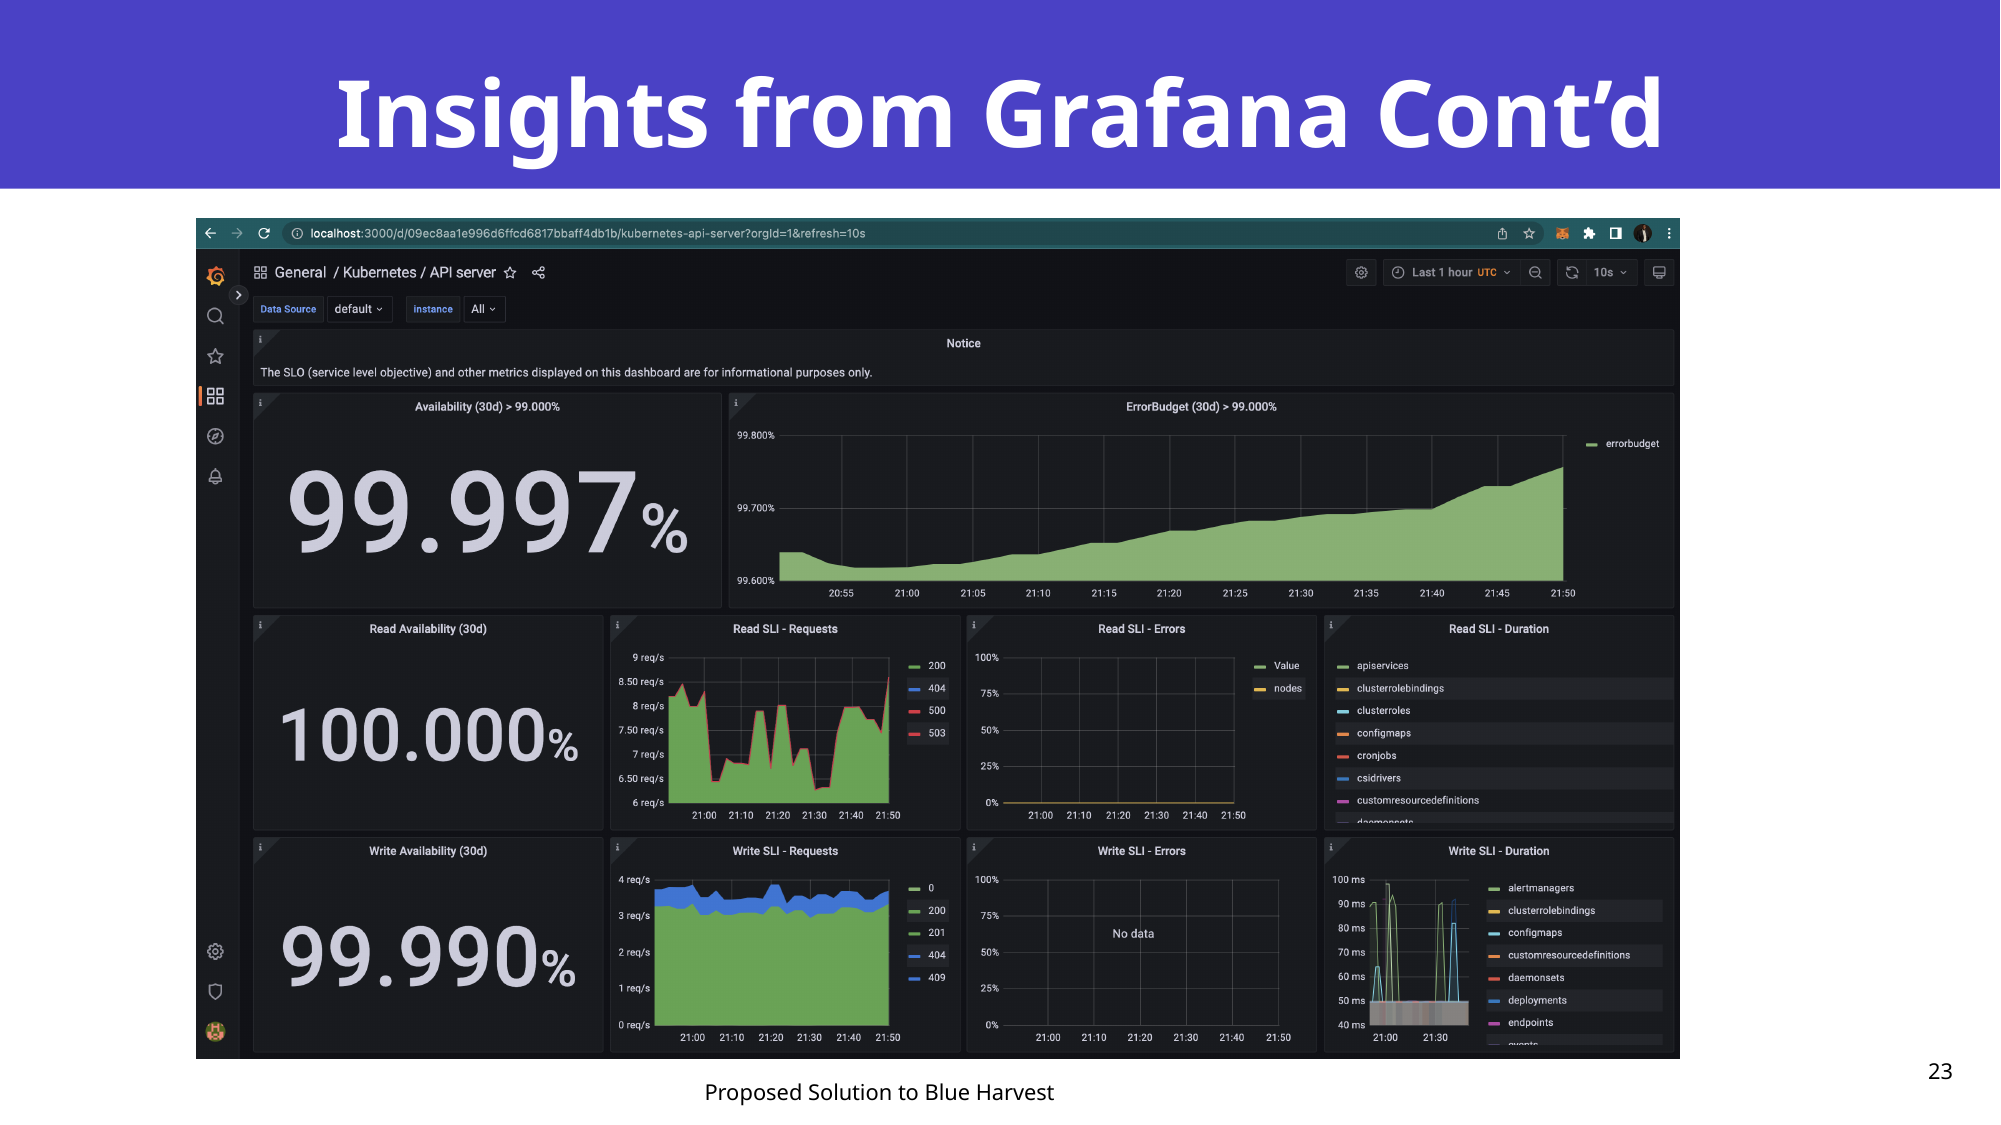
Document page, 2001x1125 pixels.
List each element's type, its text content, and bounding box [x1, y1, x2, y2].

title Insights from Grafana Cont’d [193, 46, 1683, 174]
slide_number 23 [1864, 1042, 1968, 1103]
picture [196, 218, 1680, 1059]
footer Proposed Solution to Blue Harvest [689, 1074, 1115, 1125]
